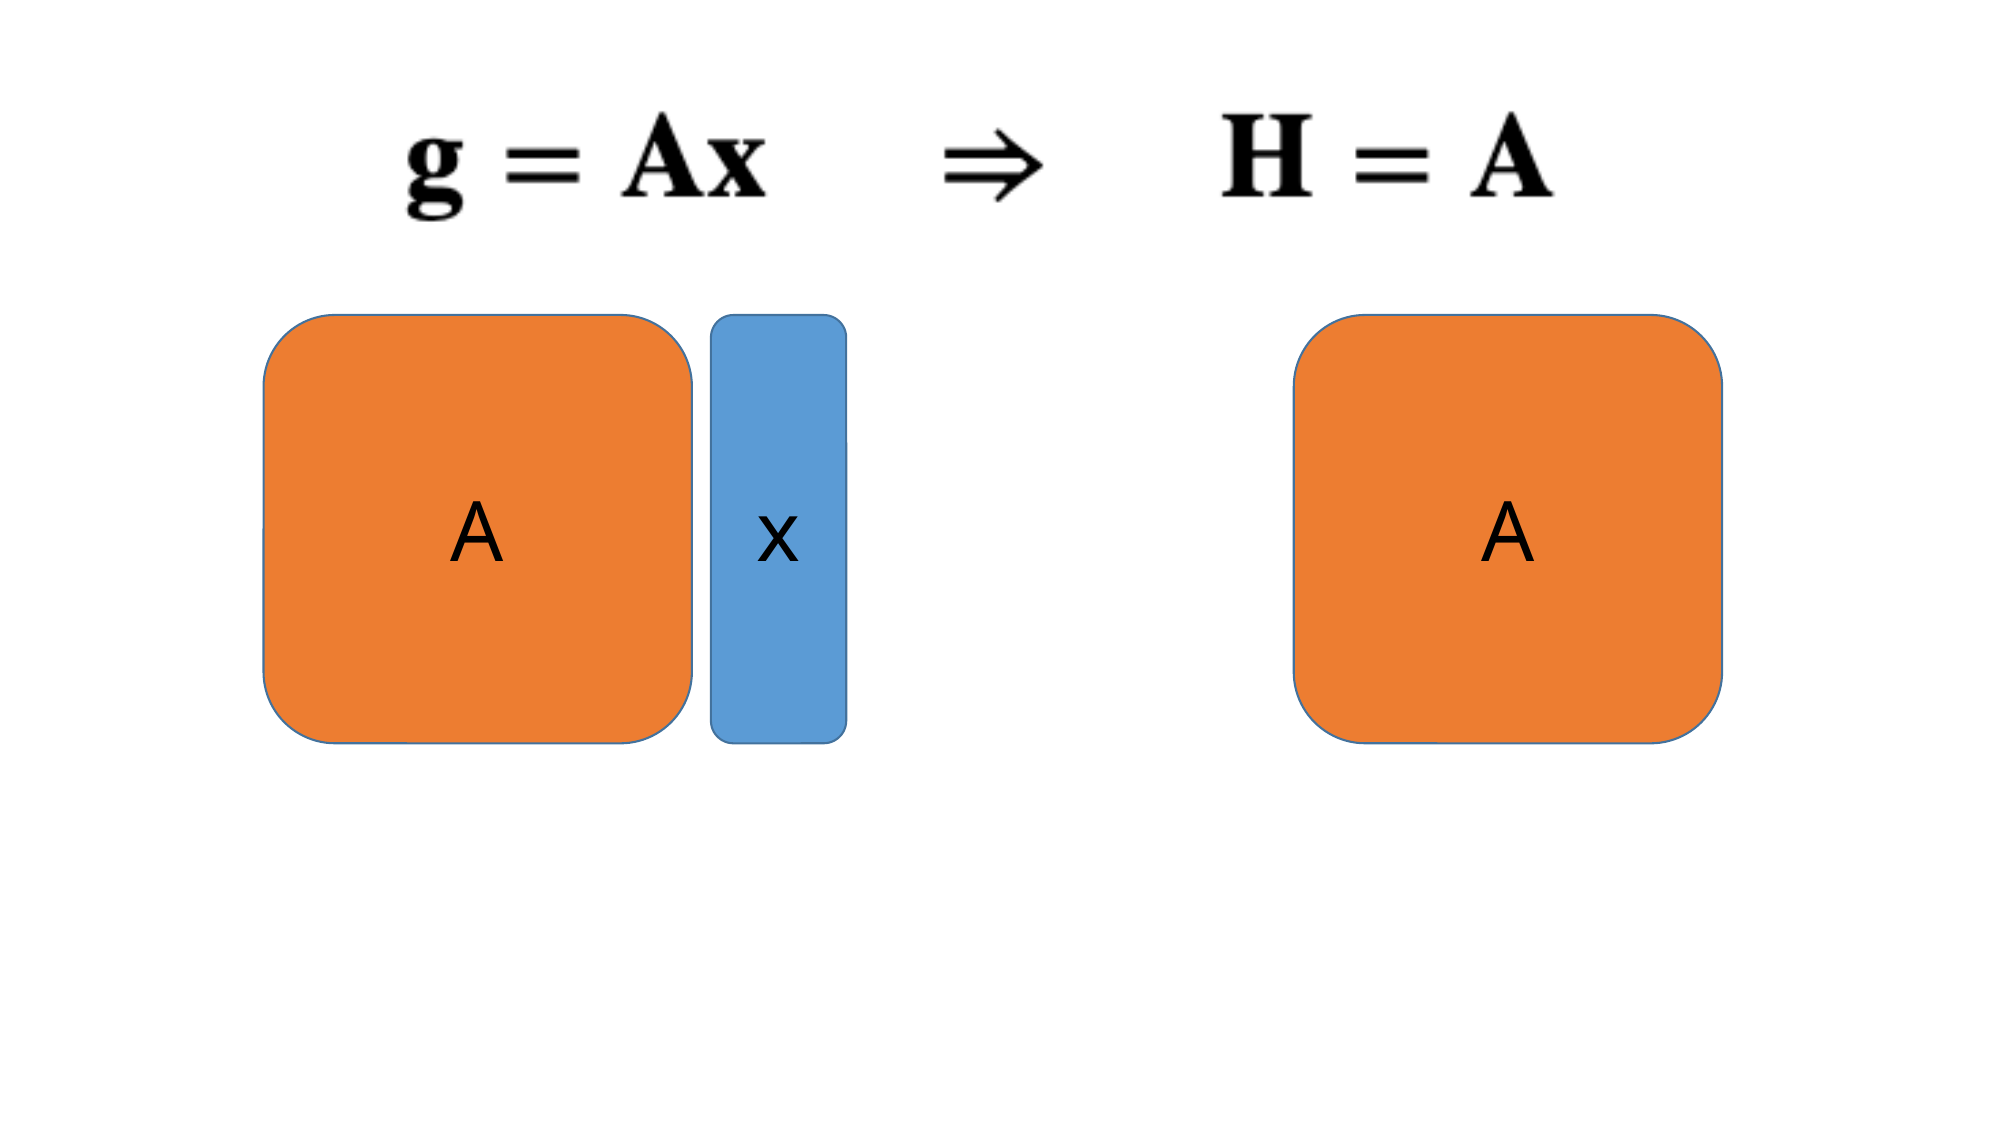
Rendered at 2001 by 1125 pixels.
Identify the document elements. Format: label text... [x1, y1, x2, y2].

text_box [1292, 313, 1724, 745]
text_box [262, 313, 693, 745]
text_box A [436, 471, 520, 586]
text_box x [741, 471, 816, 586]
text_box [709, 313, 848, 745]
text_box A [1466, 471, 1550, 586]
picture [368, 76, 1621, 263]
